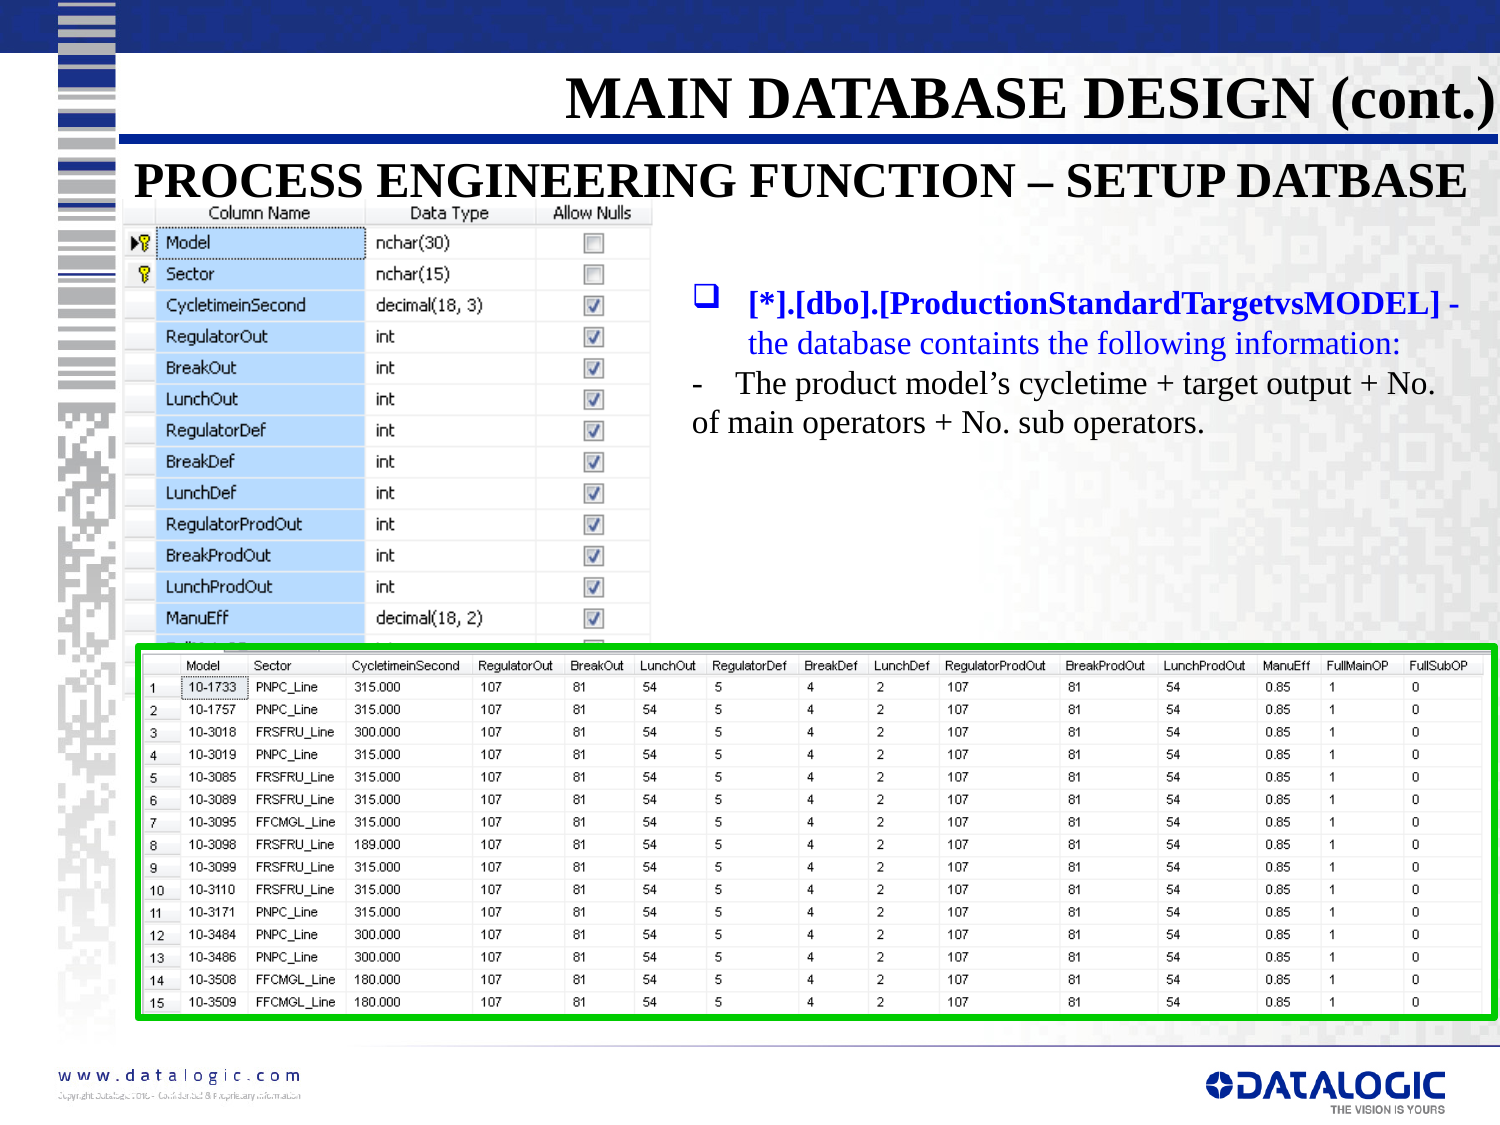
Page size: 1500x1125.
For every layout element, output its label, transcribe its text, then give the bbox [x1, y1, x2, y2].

text_box [*].[dbo].[ProductionStandardTargetvsMODEL] - the database containts the following information: - The product model’s cycletime + target output + No. of main operators + No. sub operators. [676, 218, 1477, 503]
text_box MAIN DATABASE DESIGN (cont.) [118, 55, 1500, 134]
picture [0, 0, 1500, 1125]
text_box Do It First, Make It Perfect Later [0, 1049, 500, 1125]
text_box PROCESS ENGINEERING FUNCTION – SETUP DATBASE [118, 139, 1500, 217]
